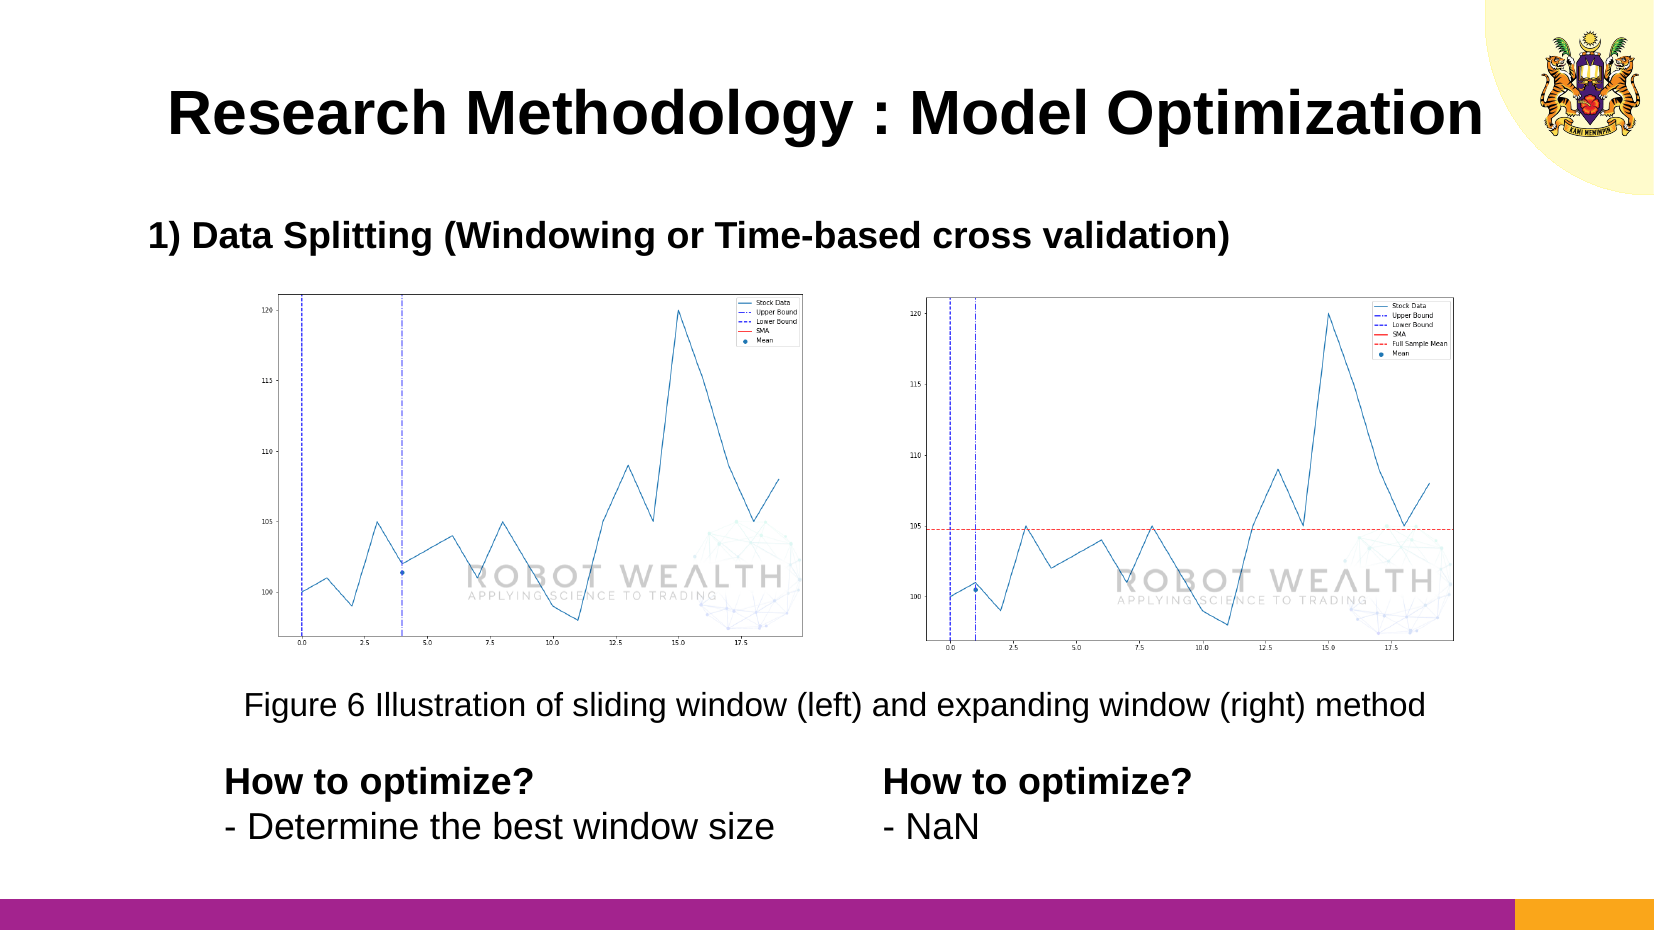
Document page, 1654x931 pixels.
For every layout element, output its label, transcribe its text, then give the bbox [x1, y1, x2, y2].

text_box [0, 899, 1515, 930]
picture [192, 240, 1521, 664]
text_box [1485, 0, 1654, 195]
text_box [1515, 899, 1654, 930]
text_box 1) Data Splitting (Windowing or Time-based cross validation) [133, 203, 1485, 282]
text_box Figure 6 Illustration of sliding window (left) and expanding window (right) method [100, 655, 1571, 734]
text_box How to optimize? - NaN [867, 749, 1485, 864]
title Research Methodology : Model Optimization [82, 37, 1571, 193]
text_box How to optimize? - Determine the best window size [209, 749, 827, 864]
picture [1540, 29, 1642, 137]
